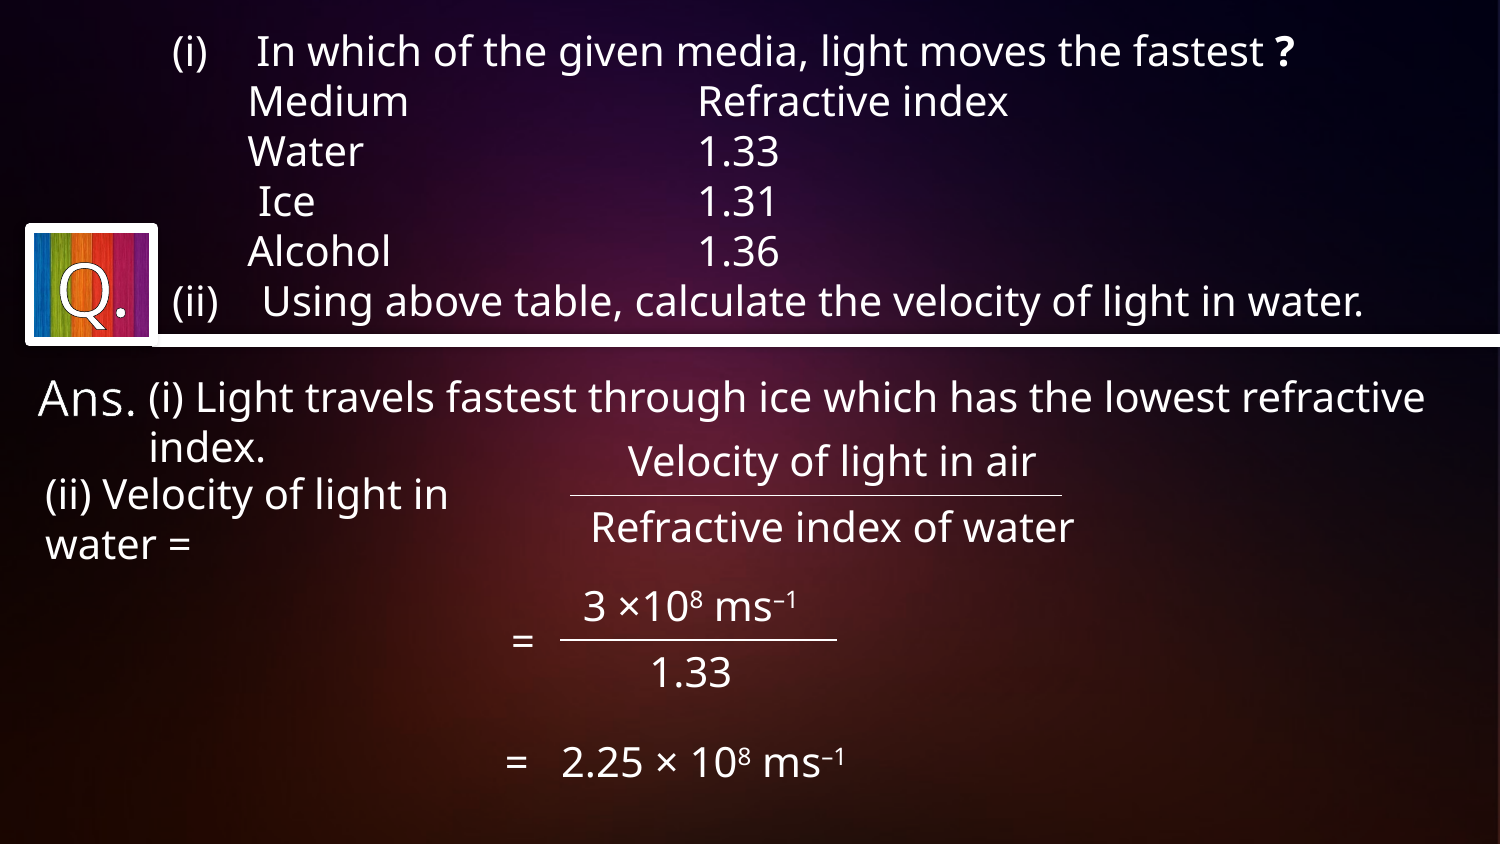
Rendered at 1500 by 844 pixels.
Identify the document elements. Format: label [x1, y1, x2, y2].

text_box [29, 16, 1500, 348]
text_box [487, 571, 838, 704]
text_box [30, 427, 1103, 560]
picture [0, 0, 1500, 844]
